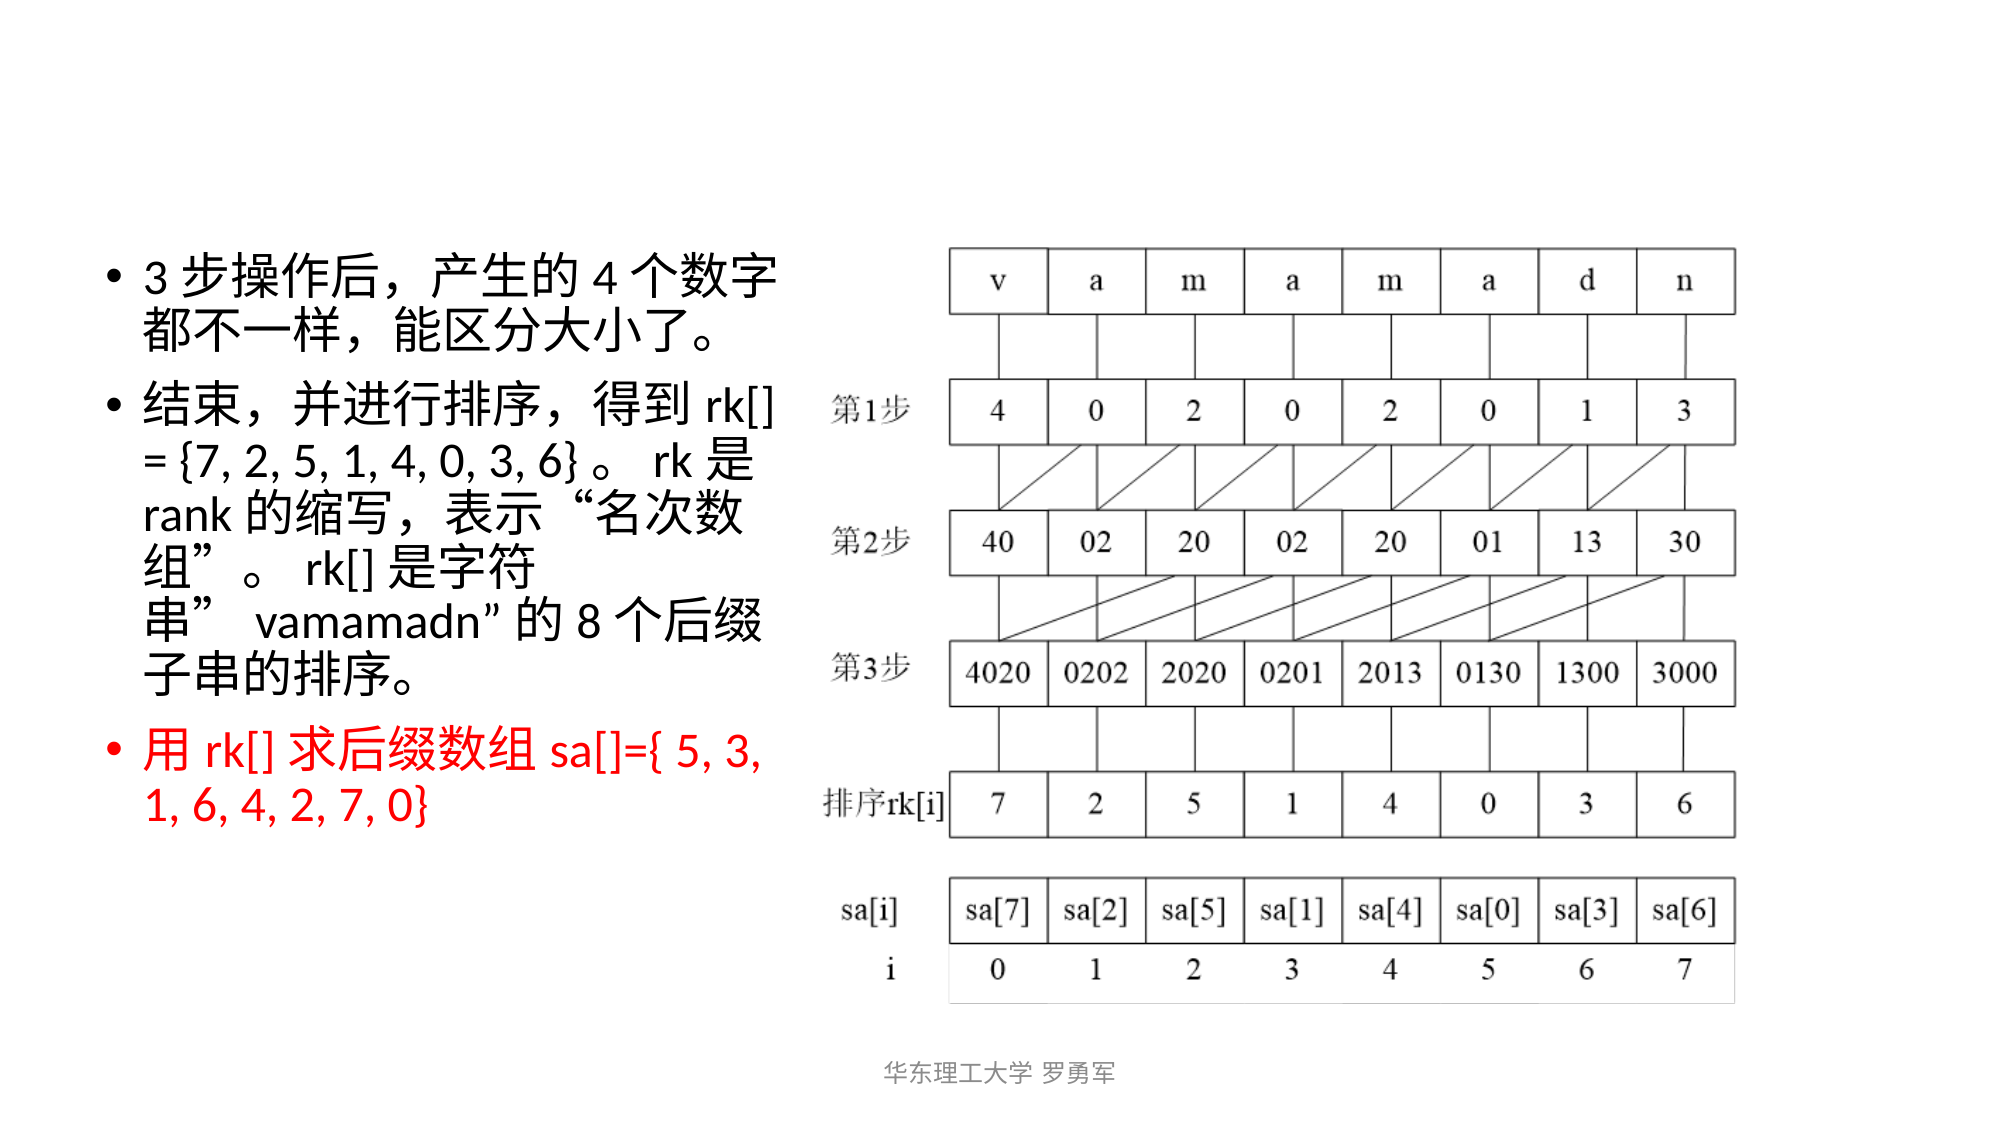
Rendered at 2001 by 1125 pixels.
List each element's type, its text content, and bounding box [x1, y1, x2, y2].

footer 华东理工大学 罗勇军 [662, 1042, 1338, 1103]
picture [801, 232, 1752, 1022]
list 3步操作后，产生的4个数字都不一样，能区分大小了。 结束，并进行排序，得到rk[] = {7, 2, 5, 1, 4, 0, 3, 6}。rk是rank的缩写，表示“名次数组”。rk[]是字符串”vamamadn”的8个后缀子串的排序。 用rk[]求后缀数组sa[]={ 5, 3, 1, 6, 4, 2, 7, 0} [90, 243, 802, 1080]
